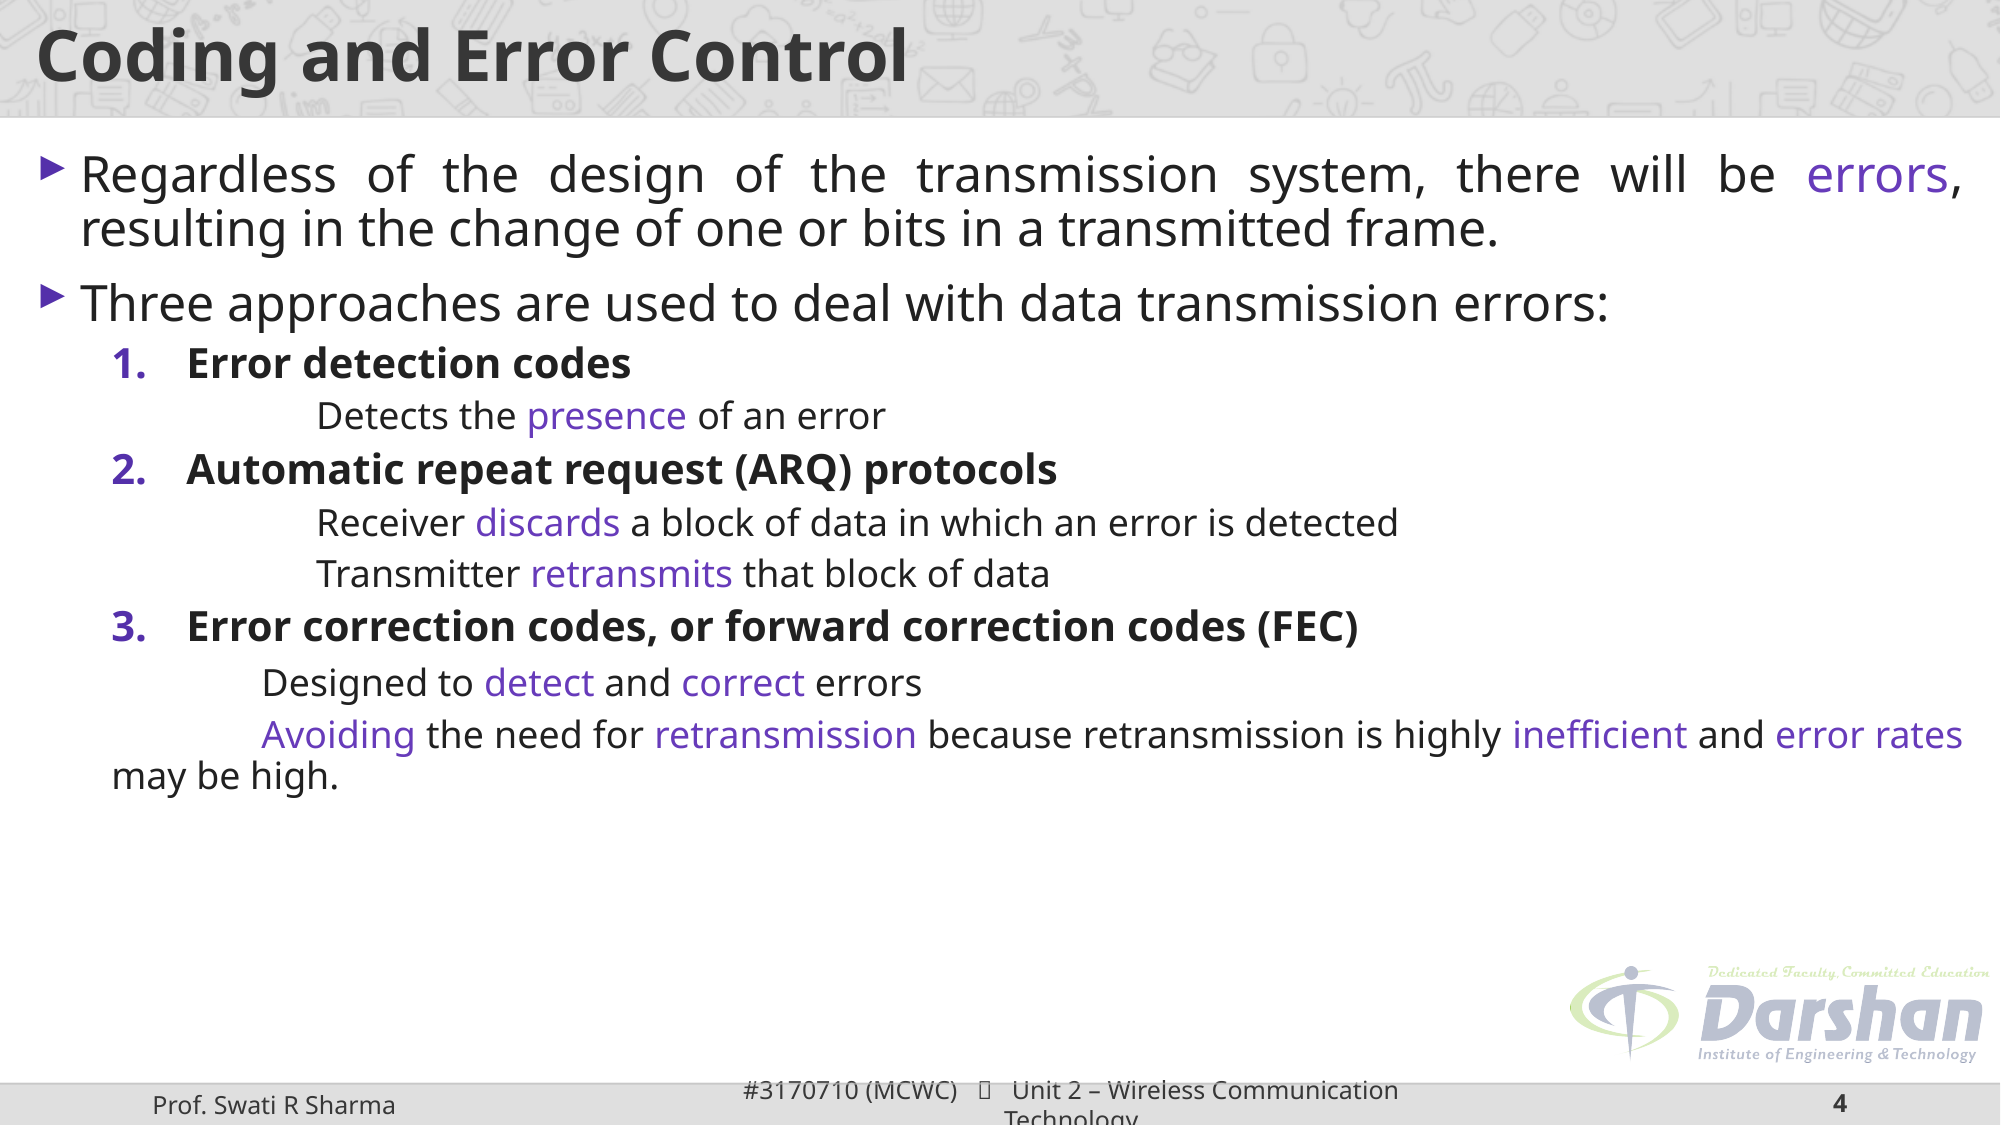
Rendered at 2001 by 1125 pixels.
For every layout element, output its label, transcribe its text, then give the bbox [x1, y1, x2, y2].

title Coding and Error Control [0, 0, 2000, 117]
text_box 1 [1570, 966, 1990, 1063]
list Regardless of the design of the transmission system, there will be errors, resulting in the change of one or bits in a transmitted frame. Three approaches are used to deal with data transmission errors: Error detection codes Detects the presence of an error Automatic repeat request (ARQ) protocols Receiver discards a block of data in which an error is detected Transmitter retransmits that block of data Error correction codes, or forward correction codes (FEC) Designed to detect and correct errors Avoiding the need for retransmission because retransmission is highly inefficient and error rates may be high. [21, 141, 1979, 1059]
